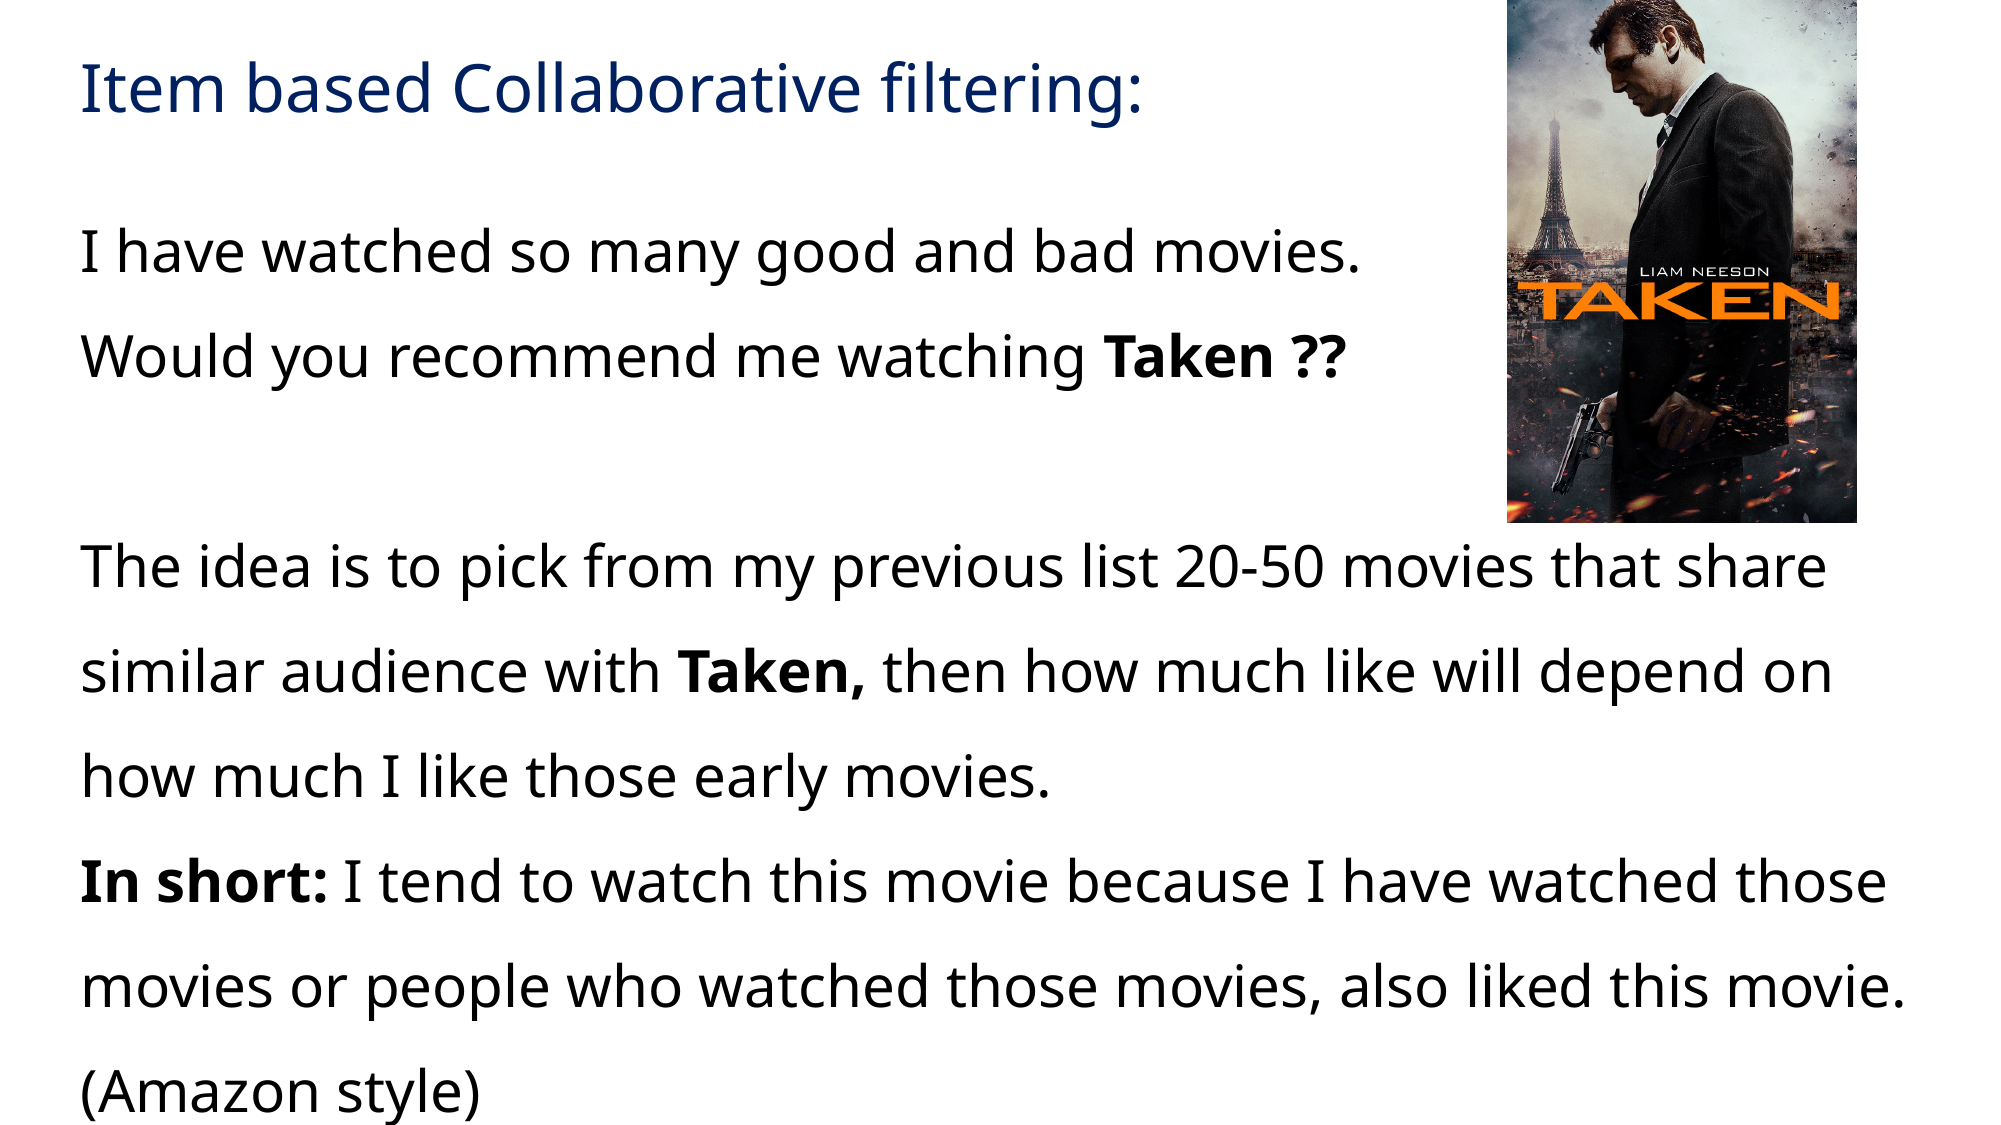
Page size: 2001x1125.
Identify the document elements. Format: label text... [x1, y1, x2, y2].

picture [1507, 0, 1857, 524]
text_box Item based Collaborative filtering: [66, 38, 1507, 133]
text_box I have watched so many good and bad movies. Would you recommend me watching Taken ?? The idea is to pick from my previous list 20-50 movies that share similar audience with Taken, then how much like will depend on how much I like those early movies. In short: I tend to watch this movie because I have watched those movies or people who watched those movies, also liked this movie. (Amazon style) [66, 172, 1948, 1125]
